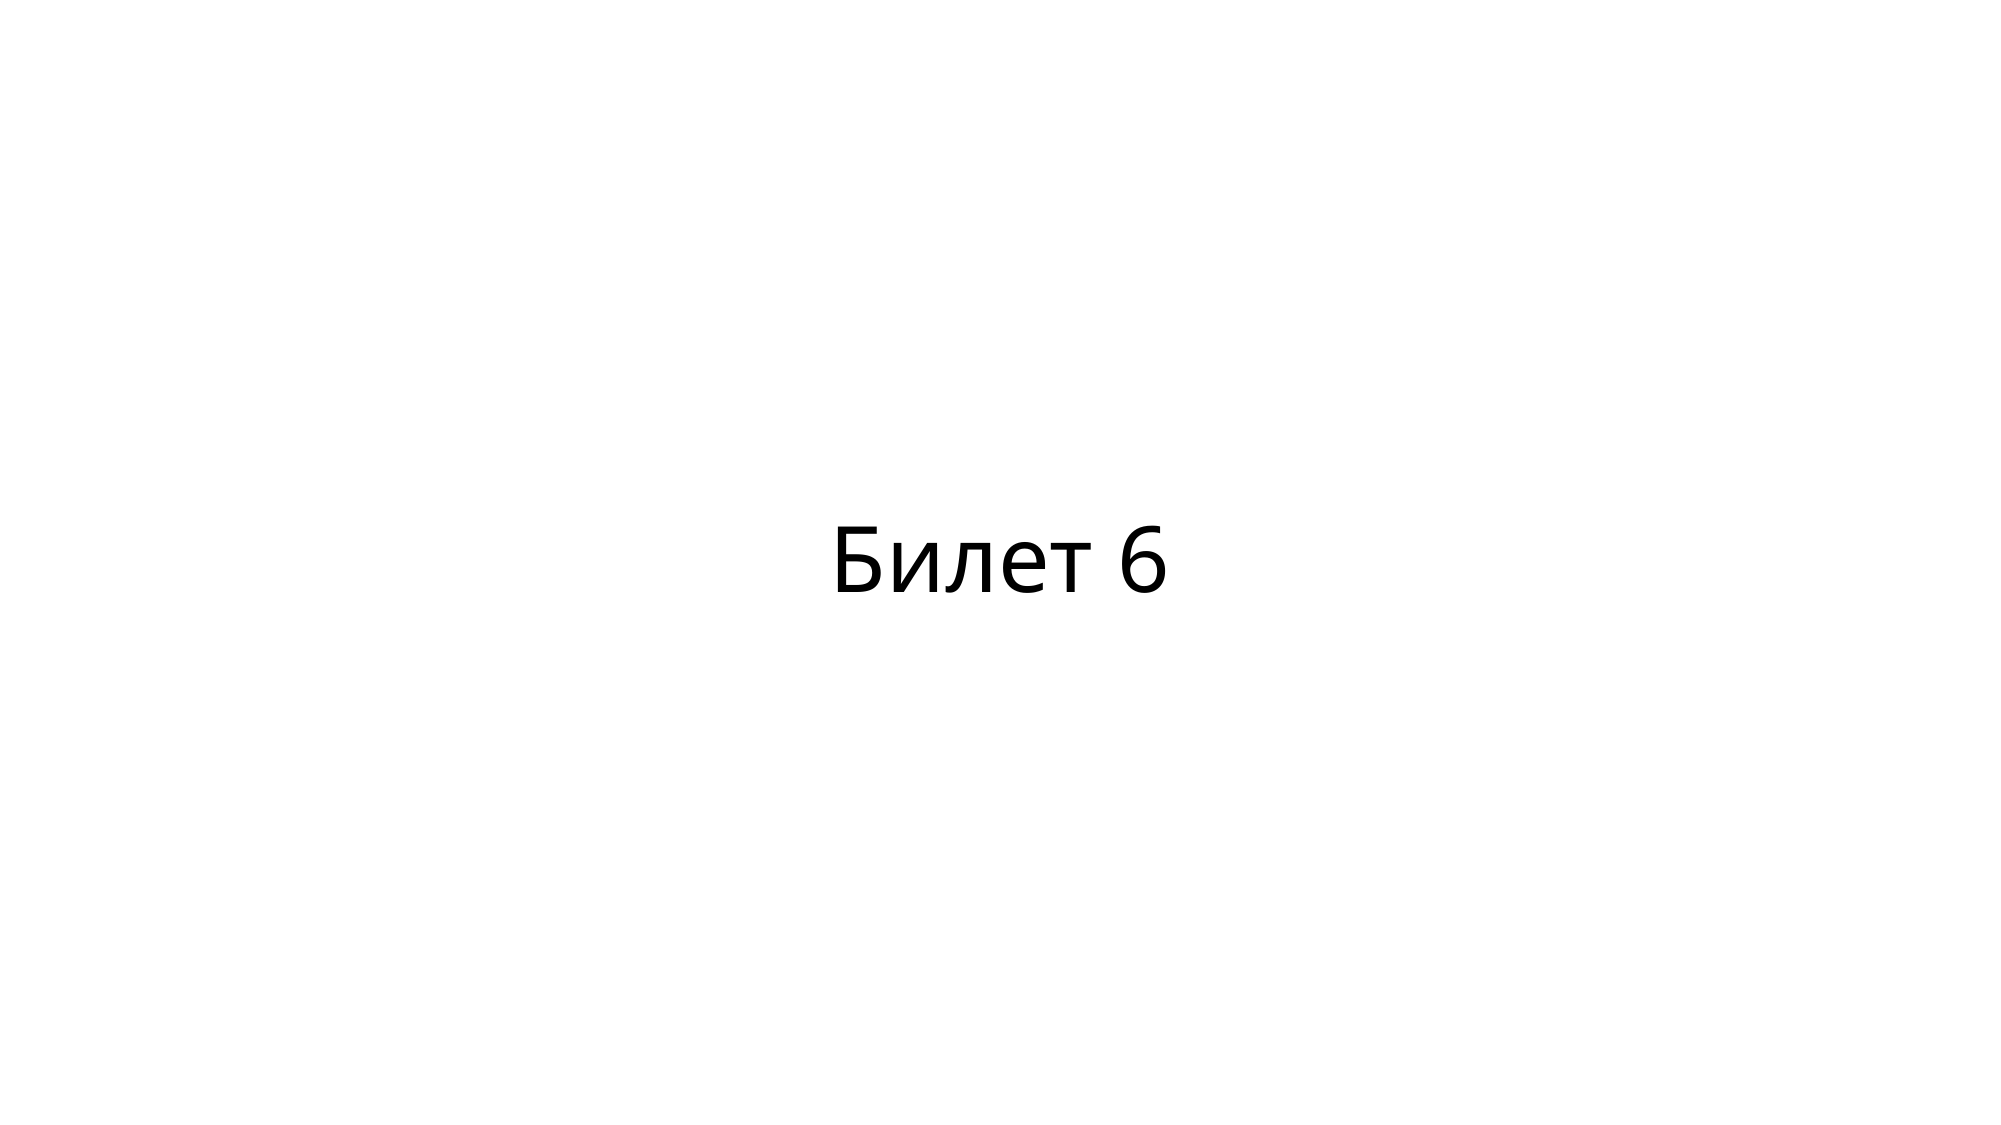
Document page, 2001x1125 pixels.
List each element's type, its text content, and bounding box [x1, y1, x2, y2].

title Билет 6 [137, 453, 1863, 672]
